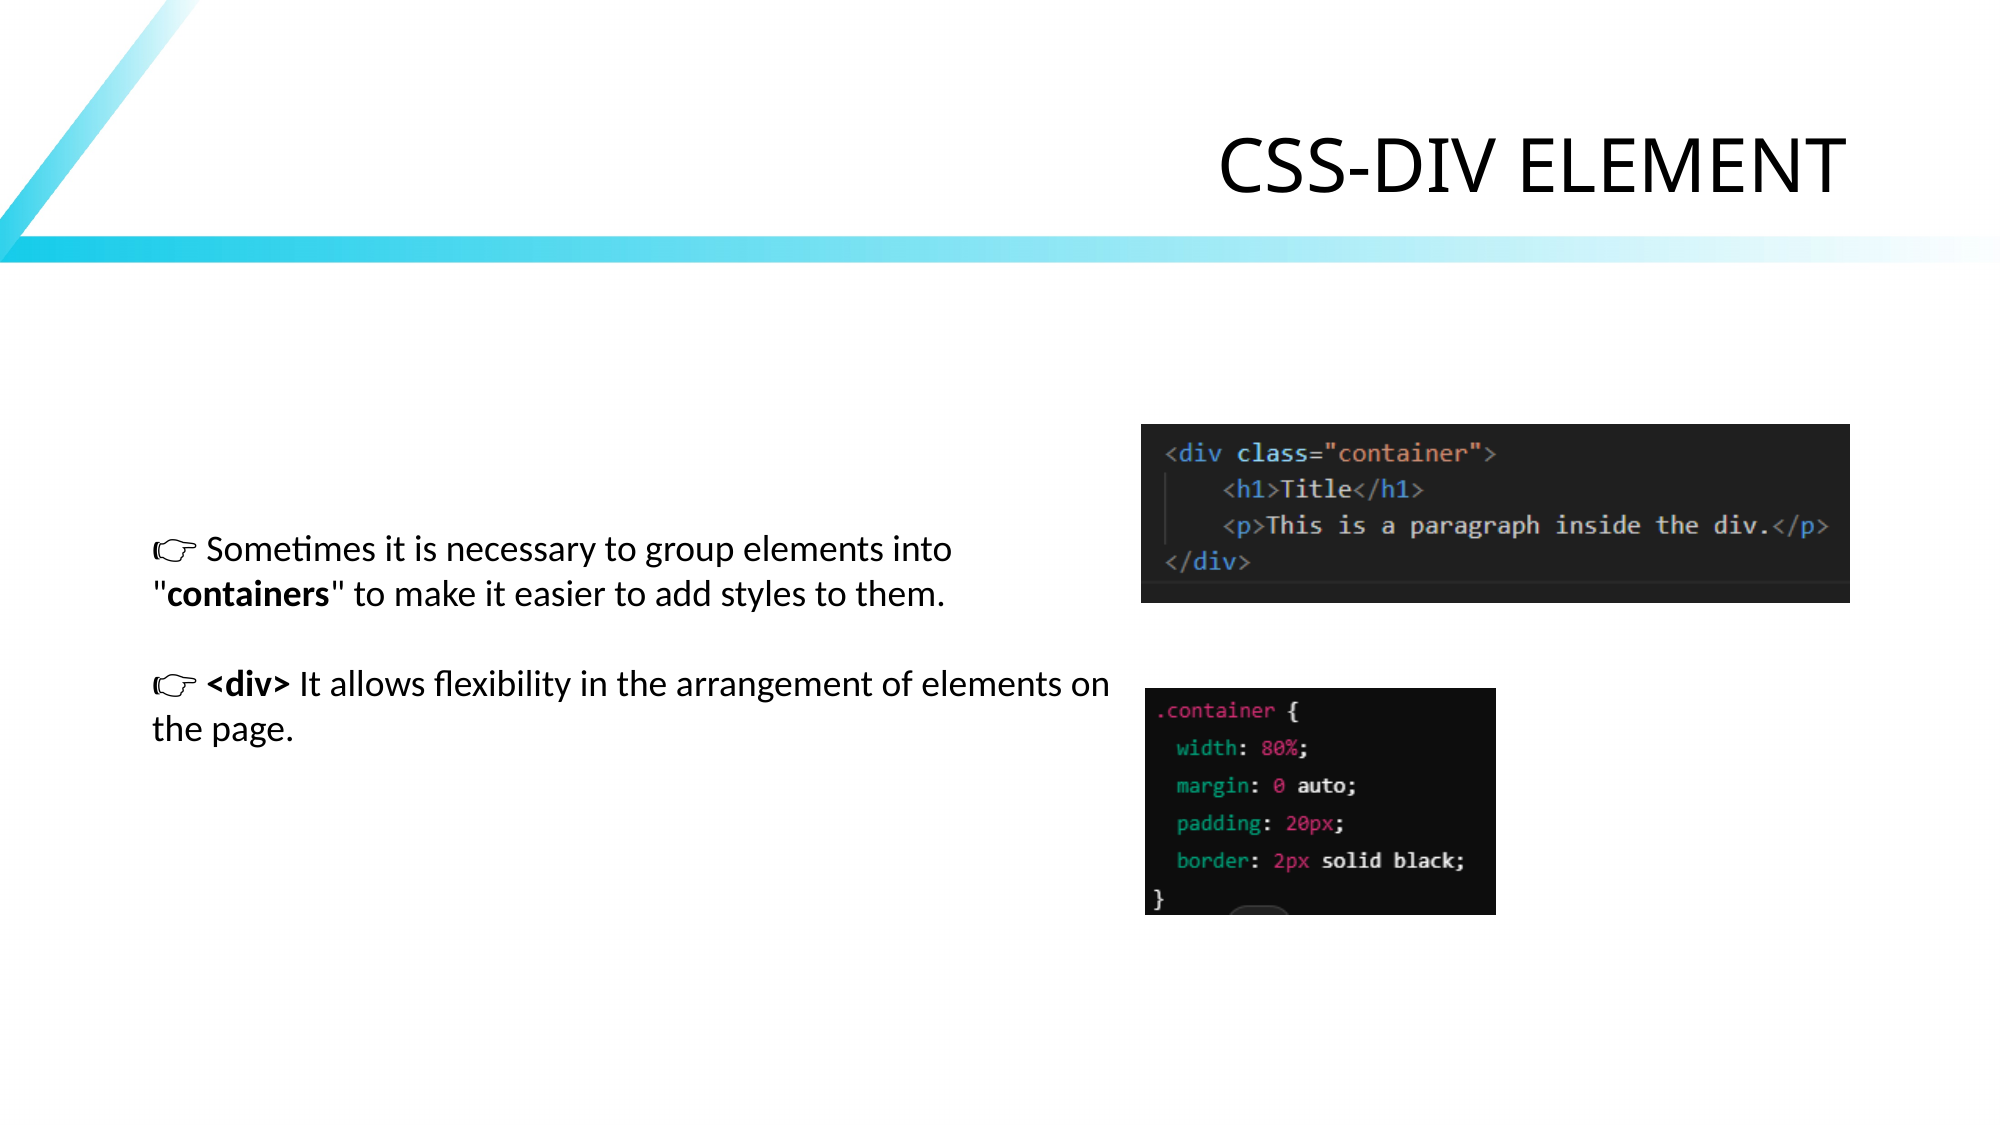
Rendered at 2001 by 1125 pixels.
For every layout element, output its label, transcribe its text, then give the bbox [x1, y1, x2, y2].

text_box 👉 Sometimes it is necessary to group elements into "containers" to make it easier to add styles to them. 👉 <div> It allows flexibility in the arrangement of elements on the page. [137, 516, 1146, 757]
title CSS-DIV ELEMENT [137, 59, 1863, 278]
picture [0, 0, 2000, 1125]
